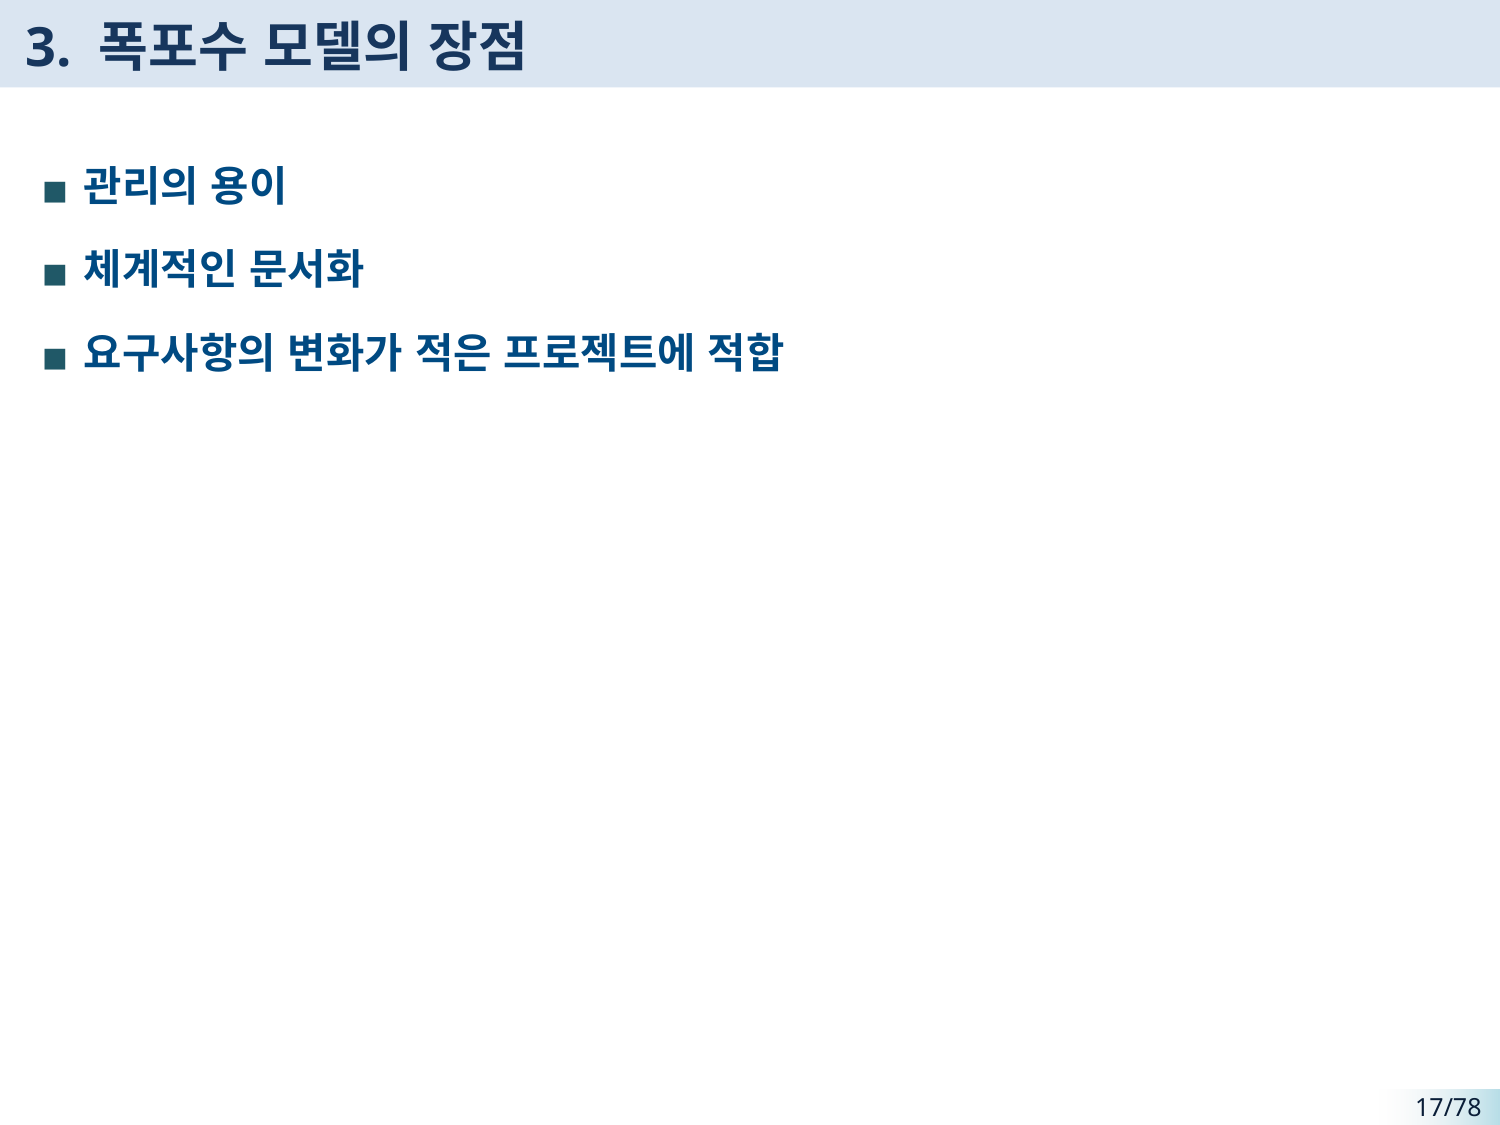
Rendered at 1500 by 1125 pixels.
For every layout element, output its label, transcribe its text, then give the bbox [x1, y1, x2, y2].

title 3. 폭포수 모델의 장점 [10, 5, 1288, 84]
list 관리의 용이 체계적인 문서화 요구사항의 변화가 적은 프로젝트에 적합 [10, 126, 1481, 1057]
